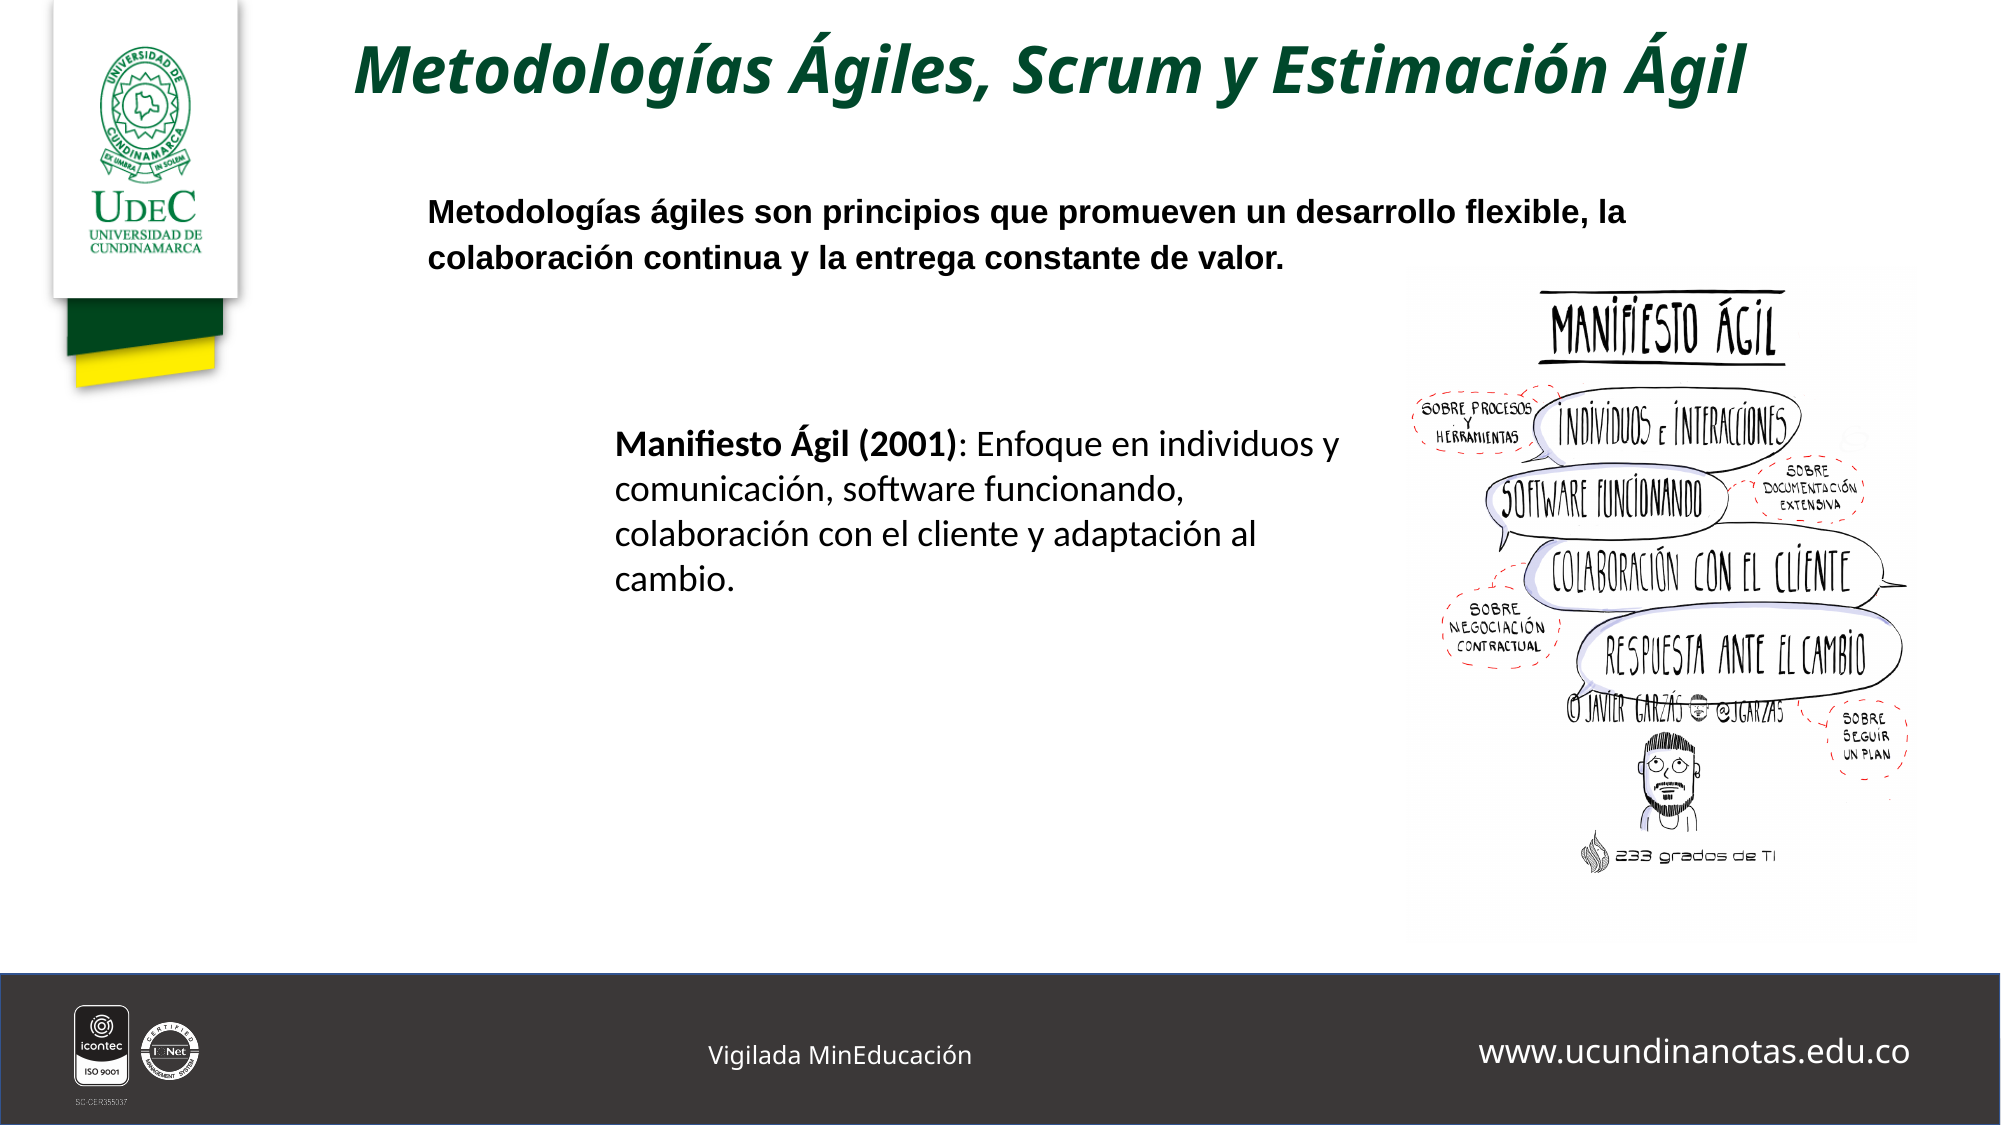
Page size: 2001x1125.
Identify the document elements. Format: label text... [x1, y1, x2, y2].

picture [0, 0, 2001, 973]
text_box Metodologías ágiles son principios que promueven un desarrollo flexible, la colaboración continua y la entrega constante de valor. [338, 136, 1719, 284]
picture [74, 1005, 199, 1108]
title Metodologías Ágiles, Scrum y Estimación Ágil [338, 8, 1819, 115]
text_box Manifiesto Ágil (2001): Enfoque en individuos y comunicación, software funcionando, colaboración con el cliente y adaptación al cambio. [600, 411, 1400, 606]
